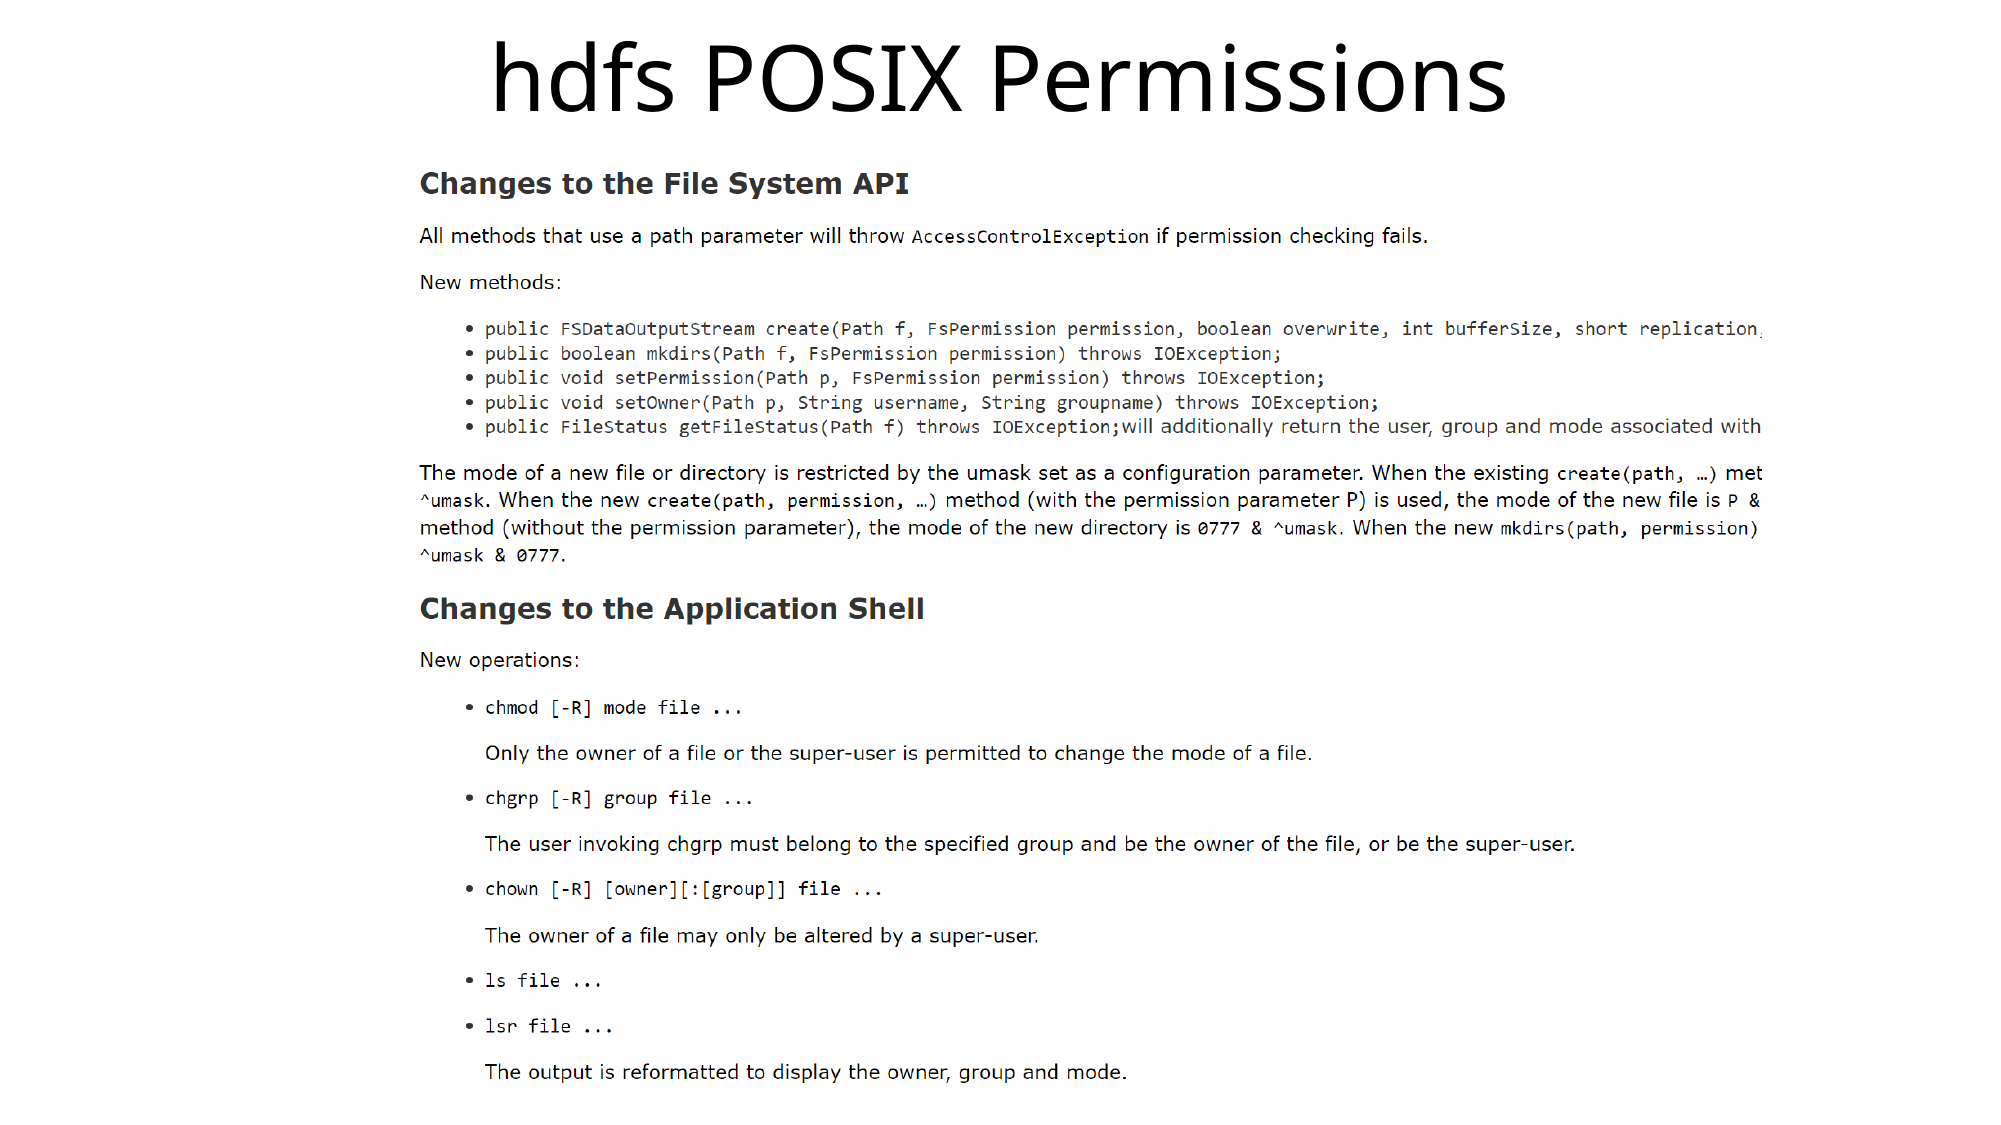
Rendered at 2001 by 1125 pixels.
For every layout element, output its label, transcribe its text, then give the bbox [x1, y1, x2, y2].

picture [397, 163, 1762, 1095]
title hdfs POSIX Permissions [137, 13, 1863, 151]
